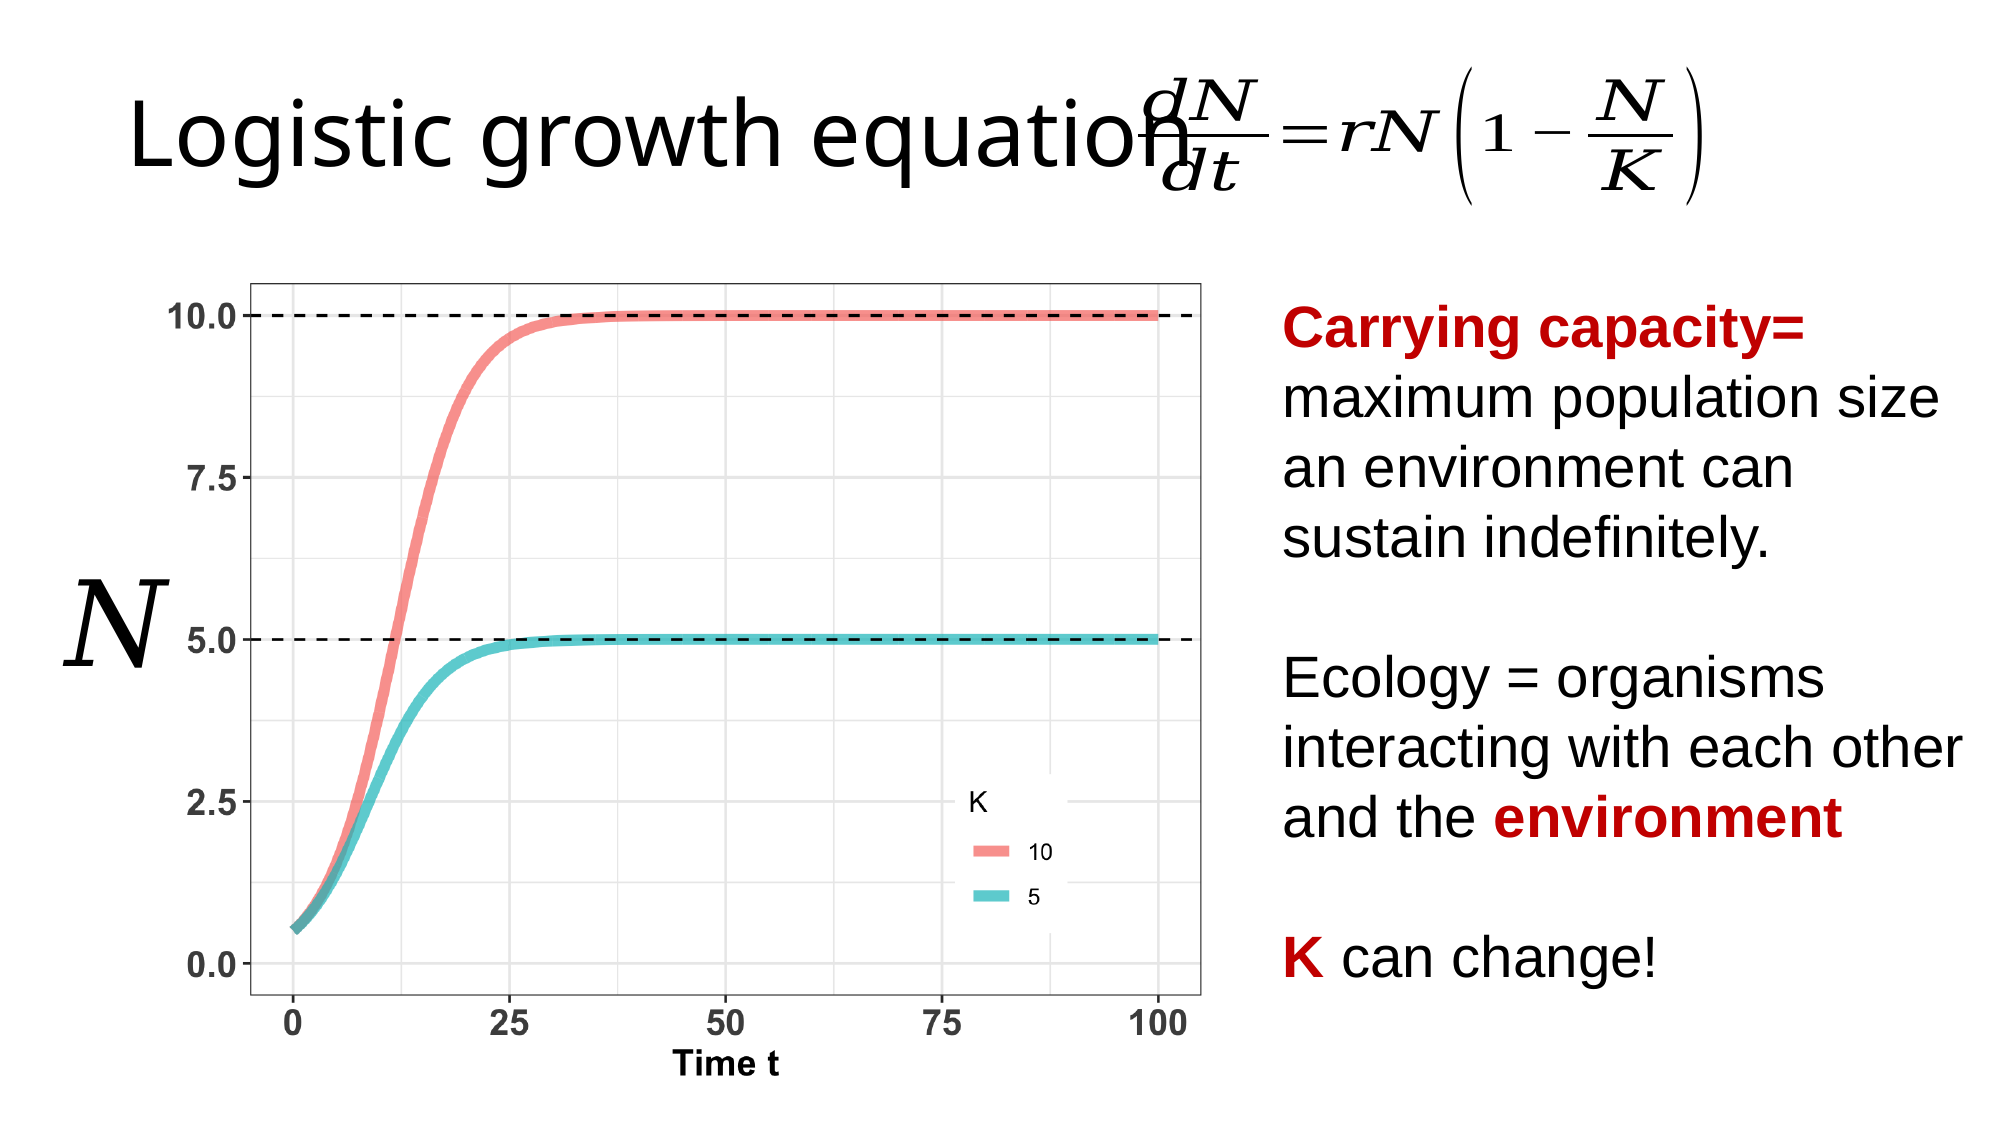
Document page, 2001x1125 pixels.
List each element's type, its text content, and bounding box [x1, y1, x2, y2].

picture [111, 269, 1215, 1097]
text_box Carrying capacity= maximum population size an environment can sustain indefinitely. Ecology = organisms interacting with each other and the environment K can change! [1268, 281, 2000, 1125]
title Logistic growth equation [111, 28, 2000, 246]
